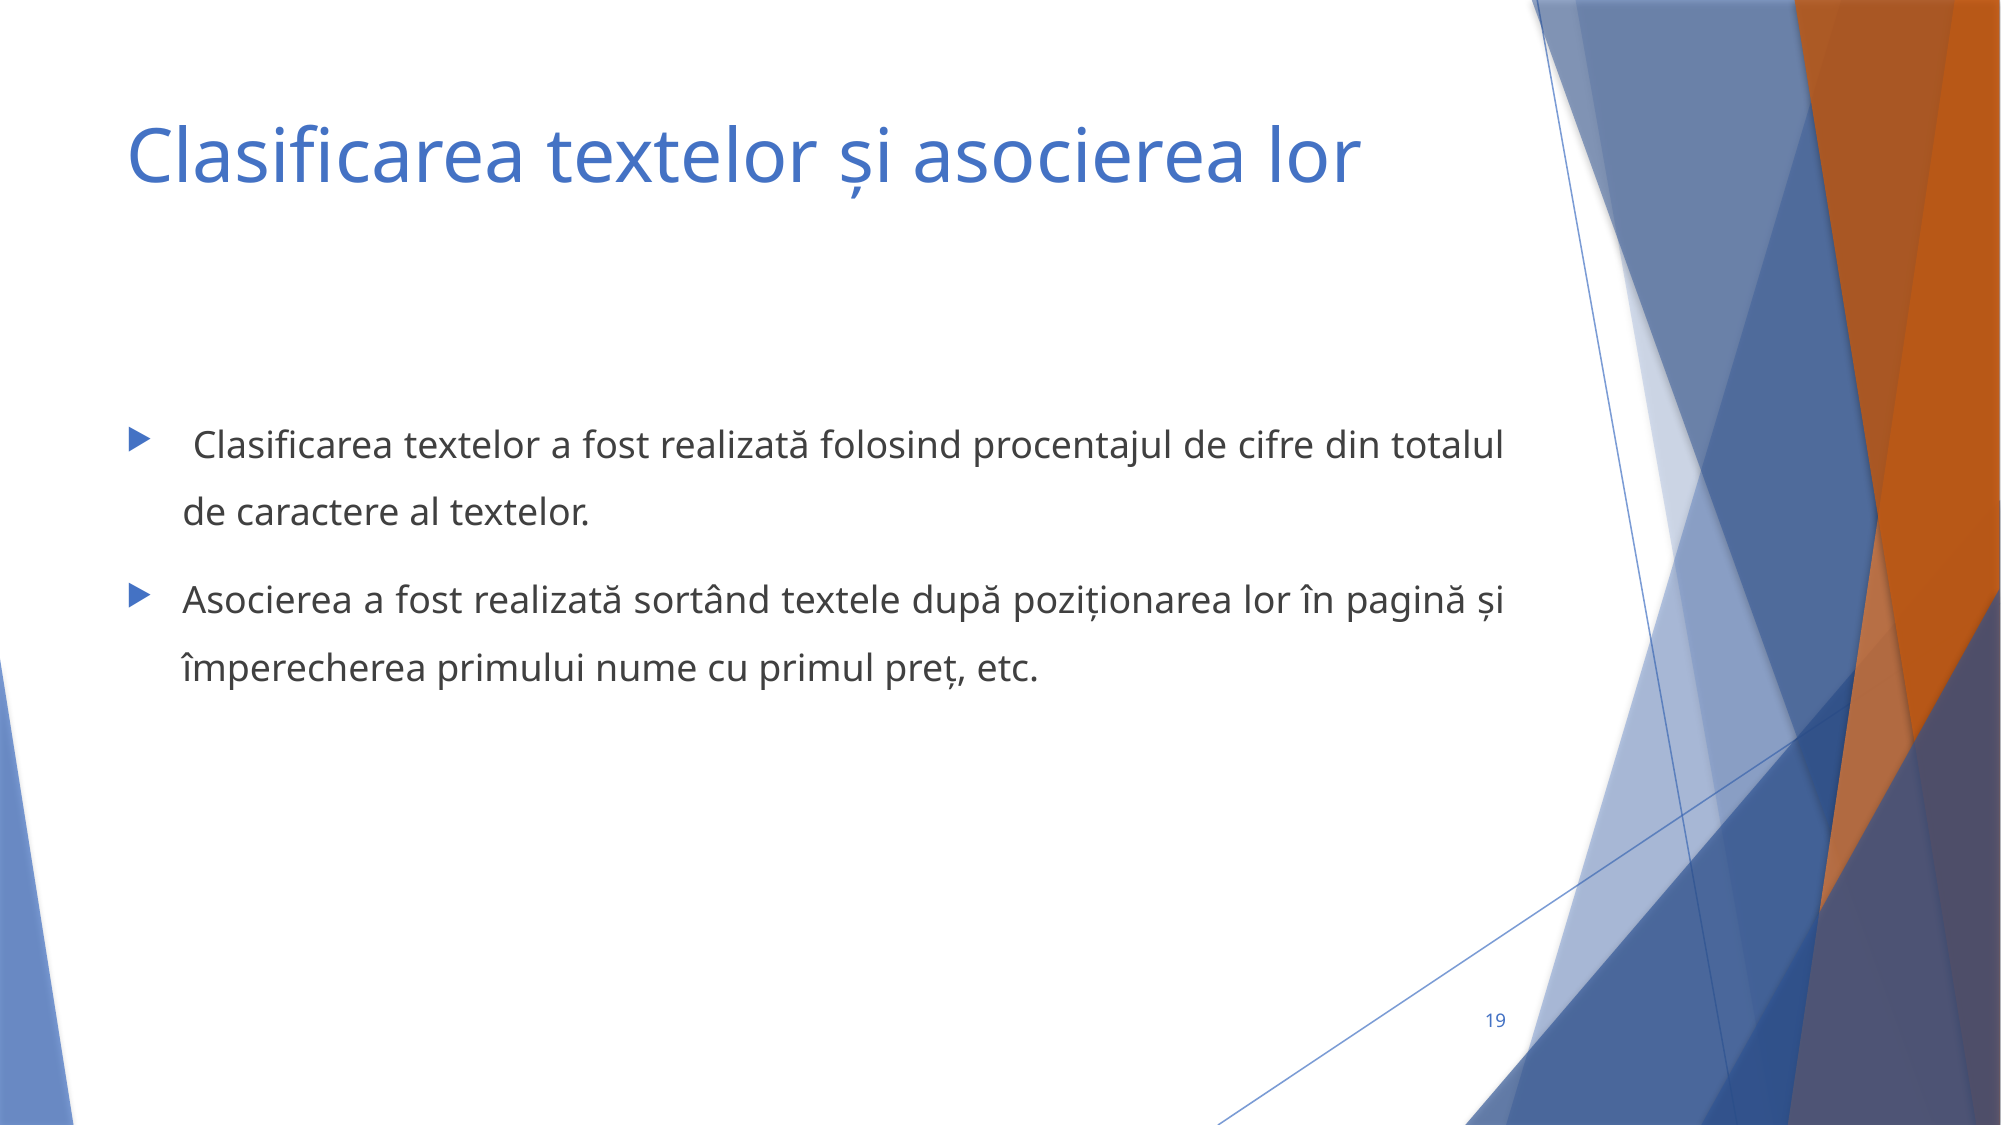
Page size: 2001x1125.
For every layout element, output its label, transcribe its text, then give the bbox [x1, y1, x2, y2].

list Clasificarea textelor a fost realizată folosind procentajul de cifre din totalul de caractere al textelor. Asocierea a fost realizată sortând textele după poziționarea lor în pagină și împerecherea primului nume cu primul preț, etc. [111, 390, 1522, 765]
title Clasificarea textelor și asocierea lor [111, 99, 1522, 317]
slide_number 19 [1409, 991, 1522, 1051]
